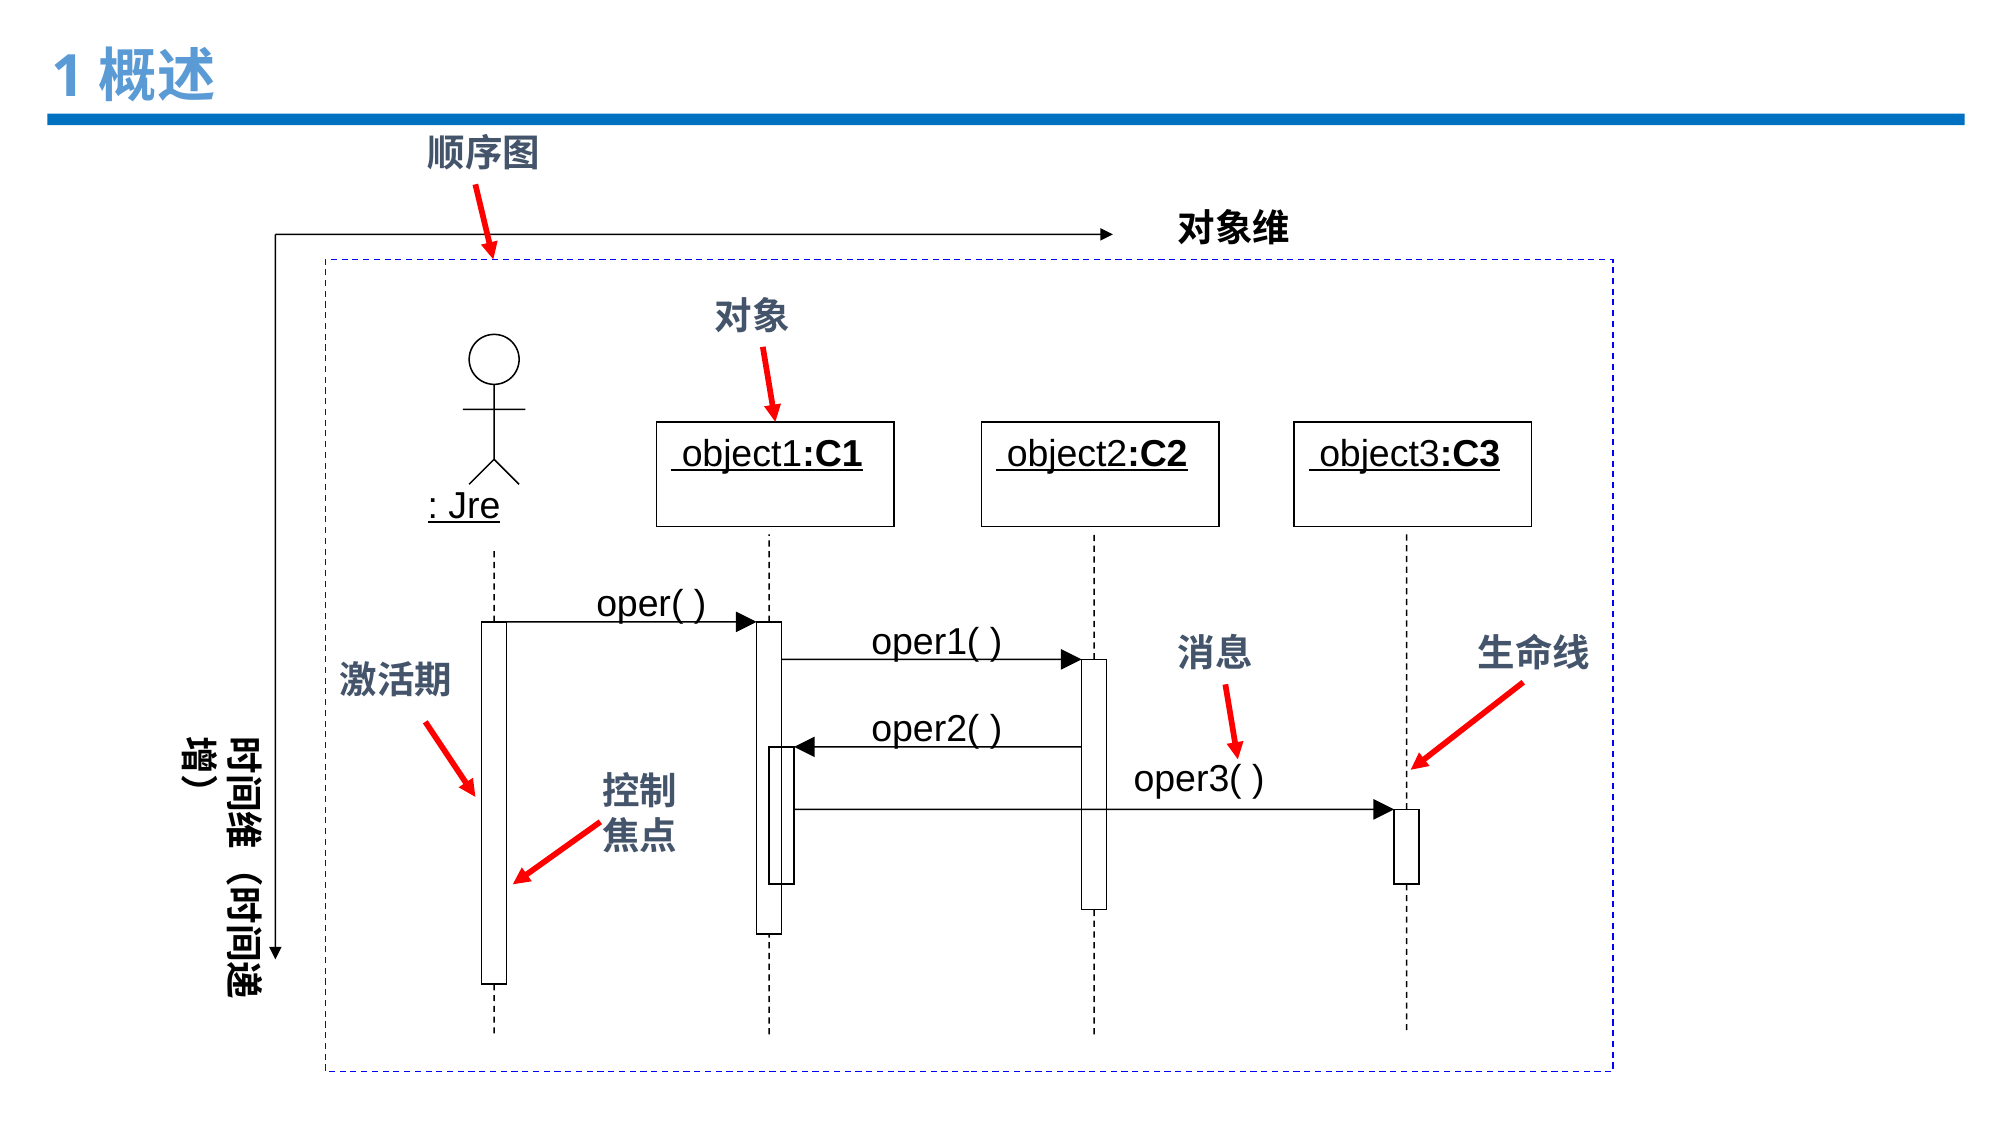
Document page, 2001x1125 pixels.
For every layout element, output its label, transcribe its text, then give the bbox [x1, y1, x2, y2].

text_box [200, 121, 1613, 1072]
text_box 1概述 [37, 30, 231, 116]
